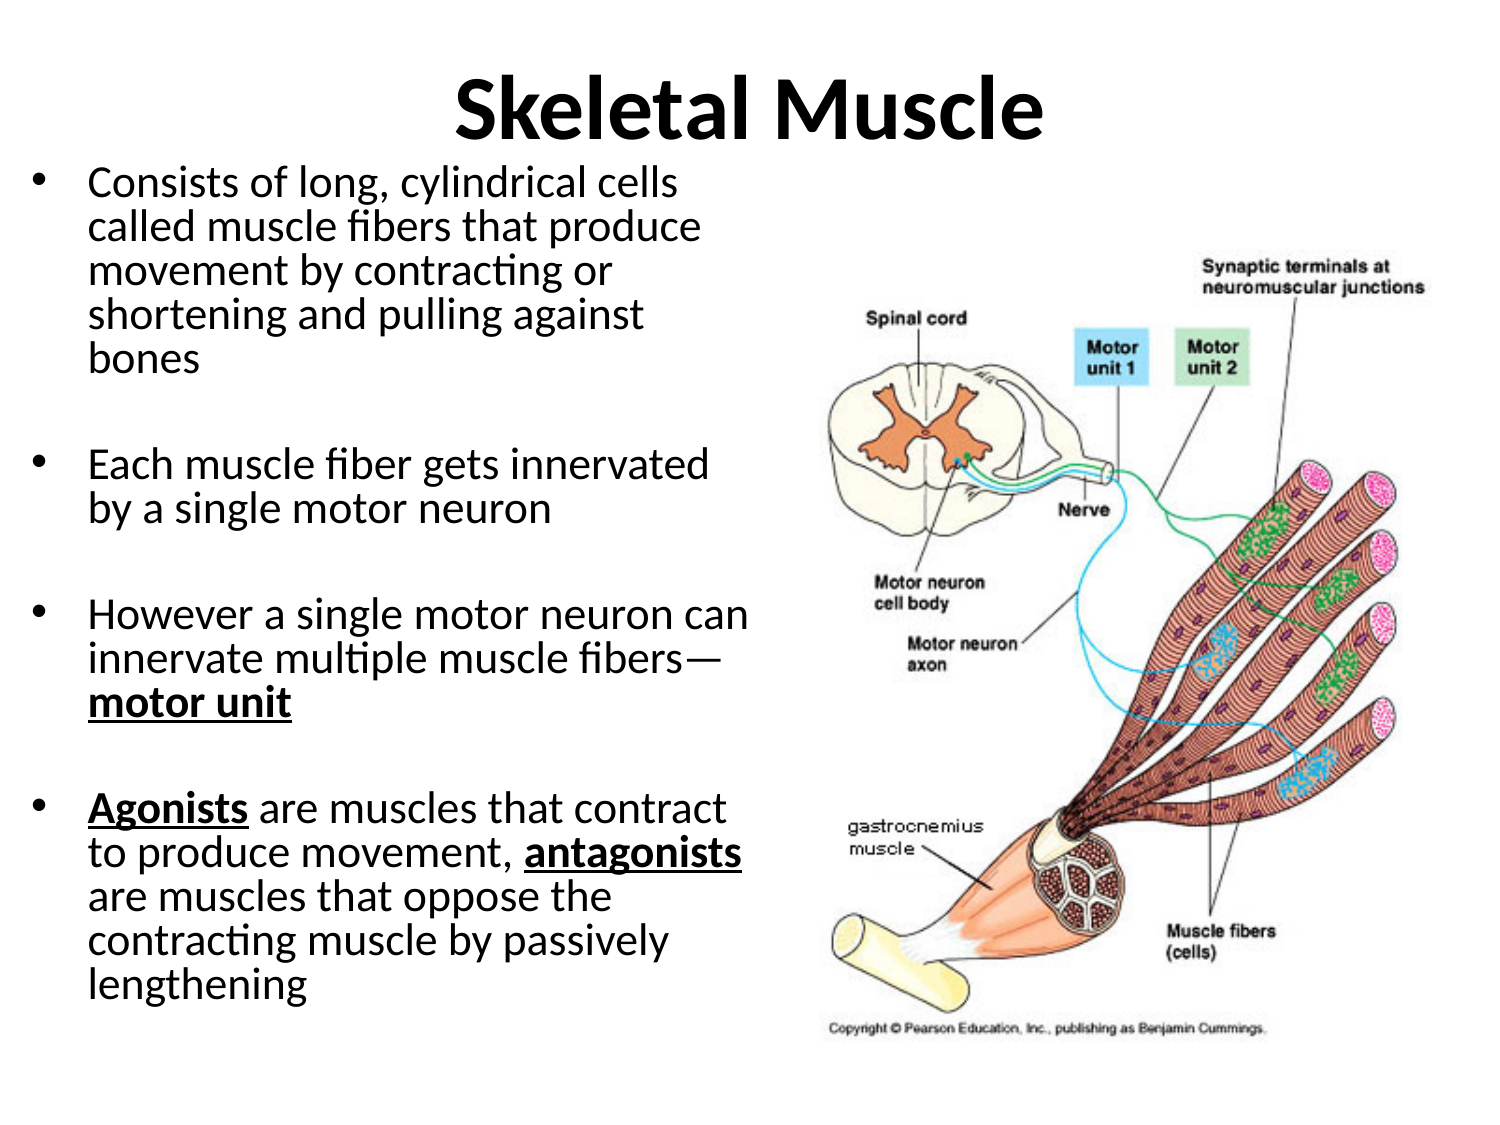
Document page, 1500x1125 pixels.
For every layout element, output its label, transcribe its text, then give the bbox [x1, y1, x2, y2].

list Consists of long, cylindrical cells called muscle fibers that produce movement by contracting or shortening and pulling against bones Each muscle fiber gets innervated by a single motor neuron However a single motor neuron can innervate multiple muscle fibers—motor unit Agonists are muscles that contract to produce movement, antagonists are muscles that oppose the contracting muscle by passively lengthening [16, 154, 769, 1096]
picture [818, 249, 1436, 1044]
title Skeletal Muscle [75, 9, 1425, 197]
